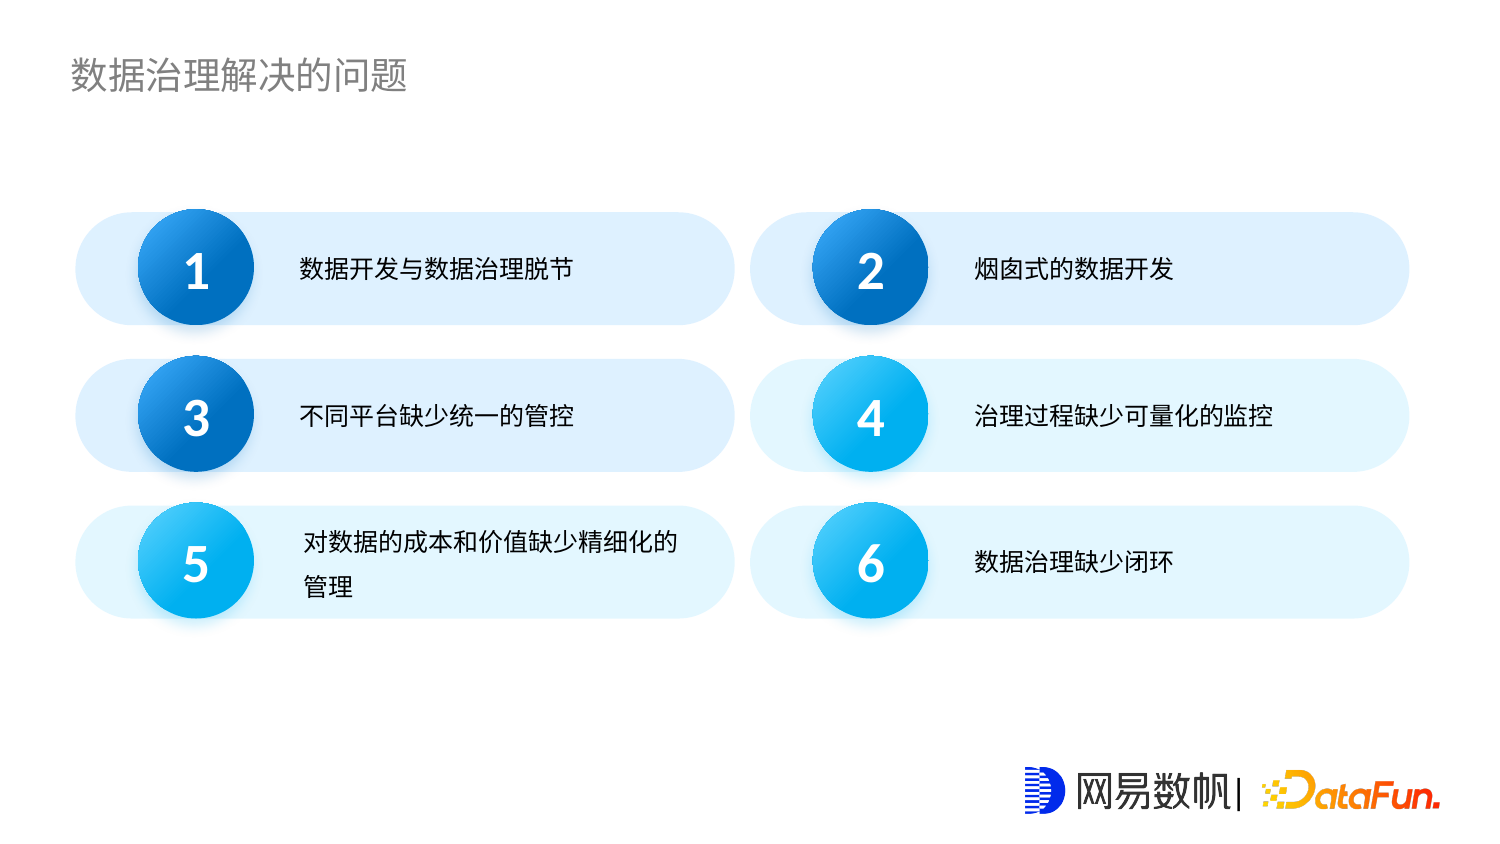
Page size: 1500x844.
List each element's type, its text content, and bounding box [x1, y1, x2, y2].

text_box 数据治理解决的问题 [54, 43, 425, 105]
picture [1025, 767, 1231, 814]
picture [1245, 764, 1461, 818]
text_box | [1215, 760, 1263, 821]
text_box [75, 208, 1410, 619]
